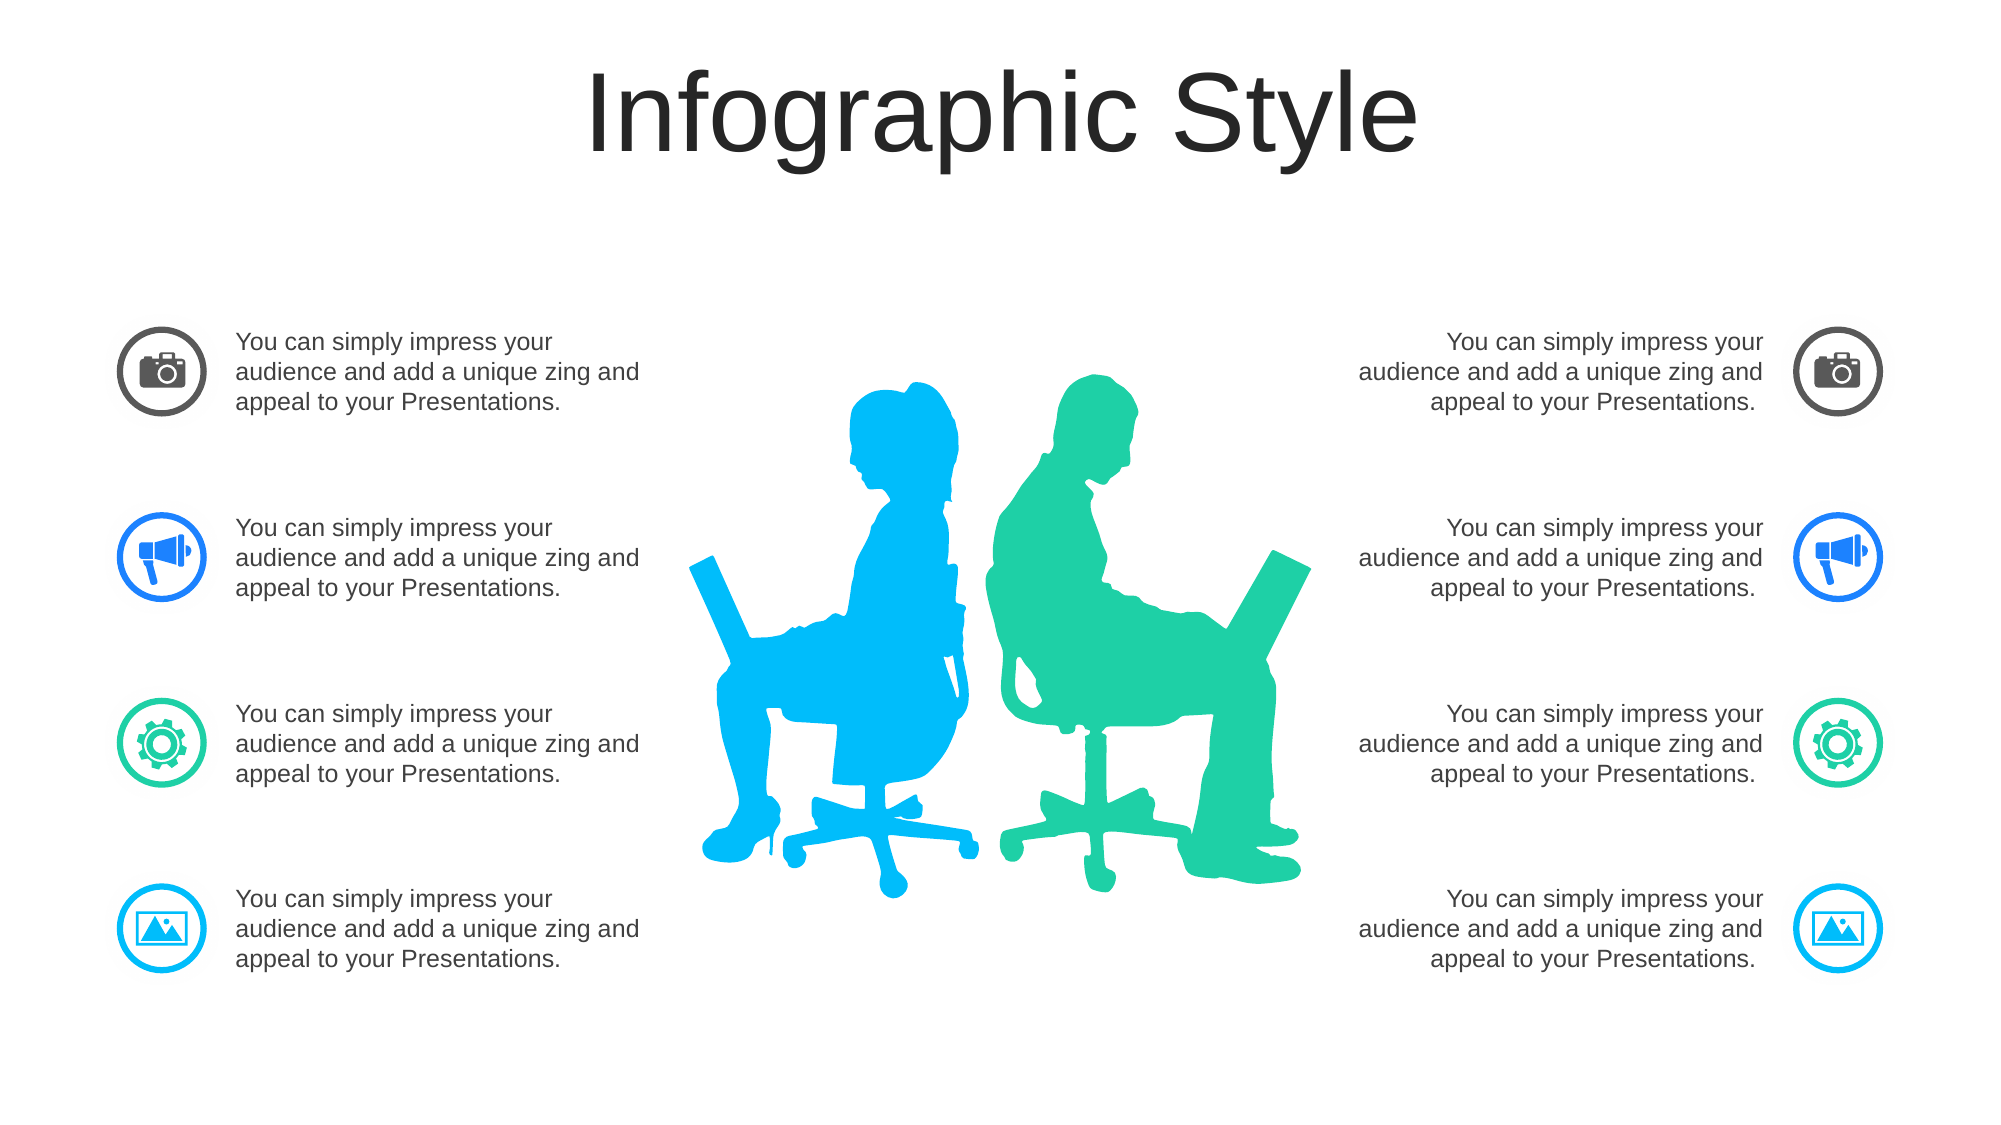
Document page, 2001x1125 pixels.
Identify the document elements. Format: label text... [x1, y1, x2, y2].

text_box [118, 699, 205, 786]
text_box You can simply impress your audience and add a unique zing and appeal to your Presentations. [220, 318, 670, 424]
text_box [118, 514, 205, 601]
text_box You can simply impress your audience and add a unique zing and appeal to your Presentations. [220, 689, 670, 795]
text_box You can simply impress your audience and add a unique zing and appeal to your Presentations. [1330, 504, 1780, 609]
text_box You can simply impress your audience and add a unique zing and appeal to your Presentations. [1330, 875, 1780, 980]
text_box [135, 717, 189, 771]
text_box [1795, 514, 1882, 601]
text_box [138, 533, 193, 586]
text_box [118, 885, 205, 972]
text_box [1813, 351, 1862, 389]
text_box You can simply impress your audience and add a unique zing and appeal to your Presentations. [220, 504, 670, 609]
text_box You can simply impress your audience and add a unique zing and appeal to your Presentations. [220, 875, 670, 980]
text_box [118, 328, 205, 415]
text_box [1811, 717, 1865, 771]
text_box [1795, 699, 1881, 786]
list Infographic Style [53, 55, 1952, 175]
text_box [689, 382, 979, 899]
text_box [135, 910, 189, 947]
text_box You can simply impress your audience and add a unique zing and appeal to your Presentations. [1330, 318, 1780, 424]
text_box You can simply impress your audience and add a unique zing and appeal to your Presentations. [1330, 689, 1780, 795]
text_box [985, 374, 1312, 893]
text_box [1811, 910, 1865, 947]
text_box [1795, 328, 1881, 415]
text_box [138, 351, 187, 389]
text_box [1795, 885, 1881, 972]
text_box [1814, 533, 1870, 586]
